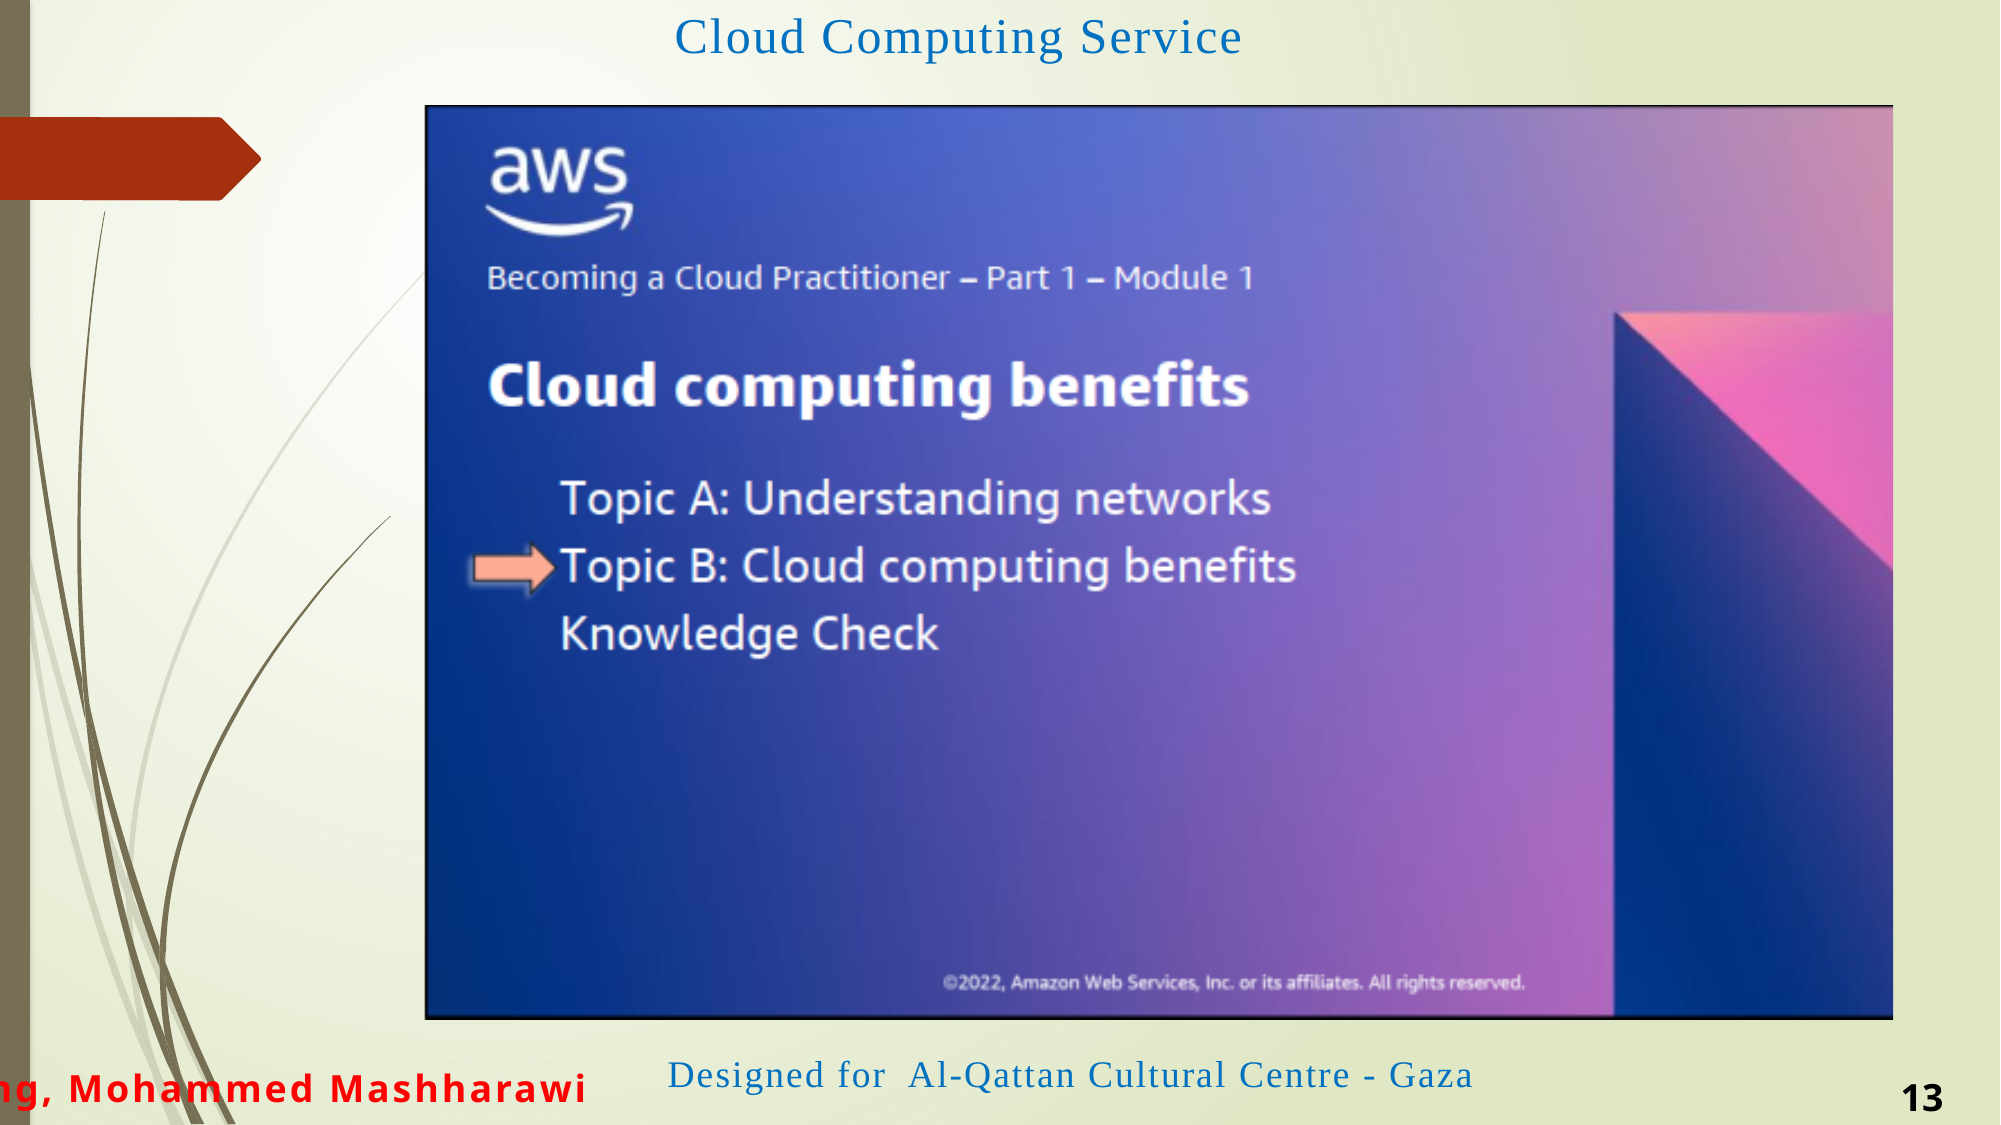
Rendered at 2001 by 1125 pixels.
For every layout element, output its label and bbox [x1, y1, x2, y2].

text_box [0, 117, 262, 201]
picture [424, 105, 1894, 1020]
